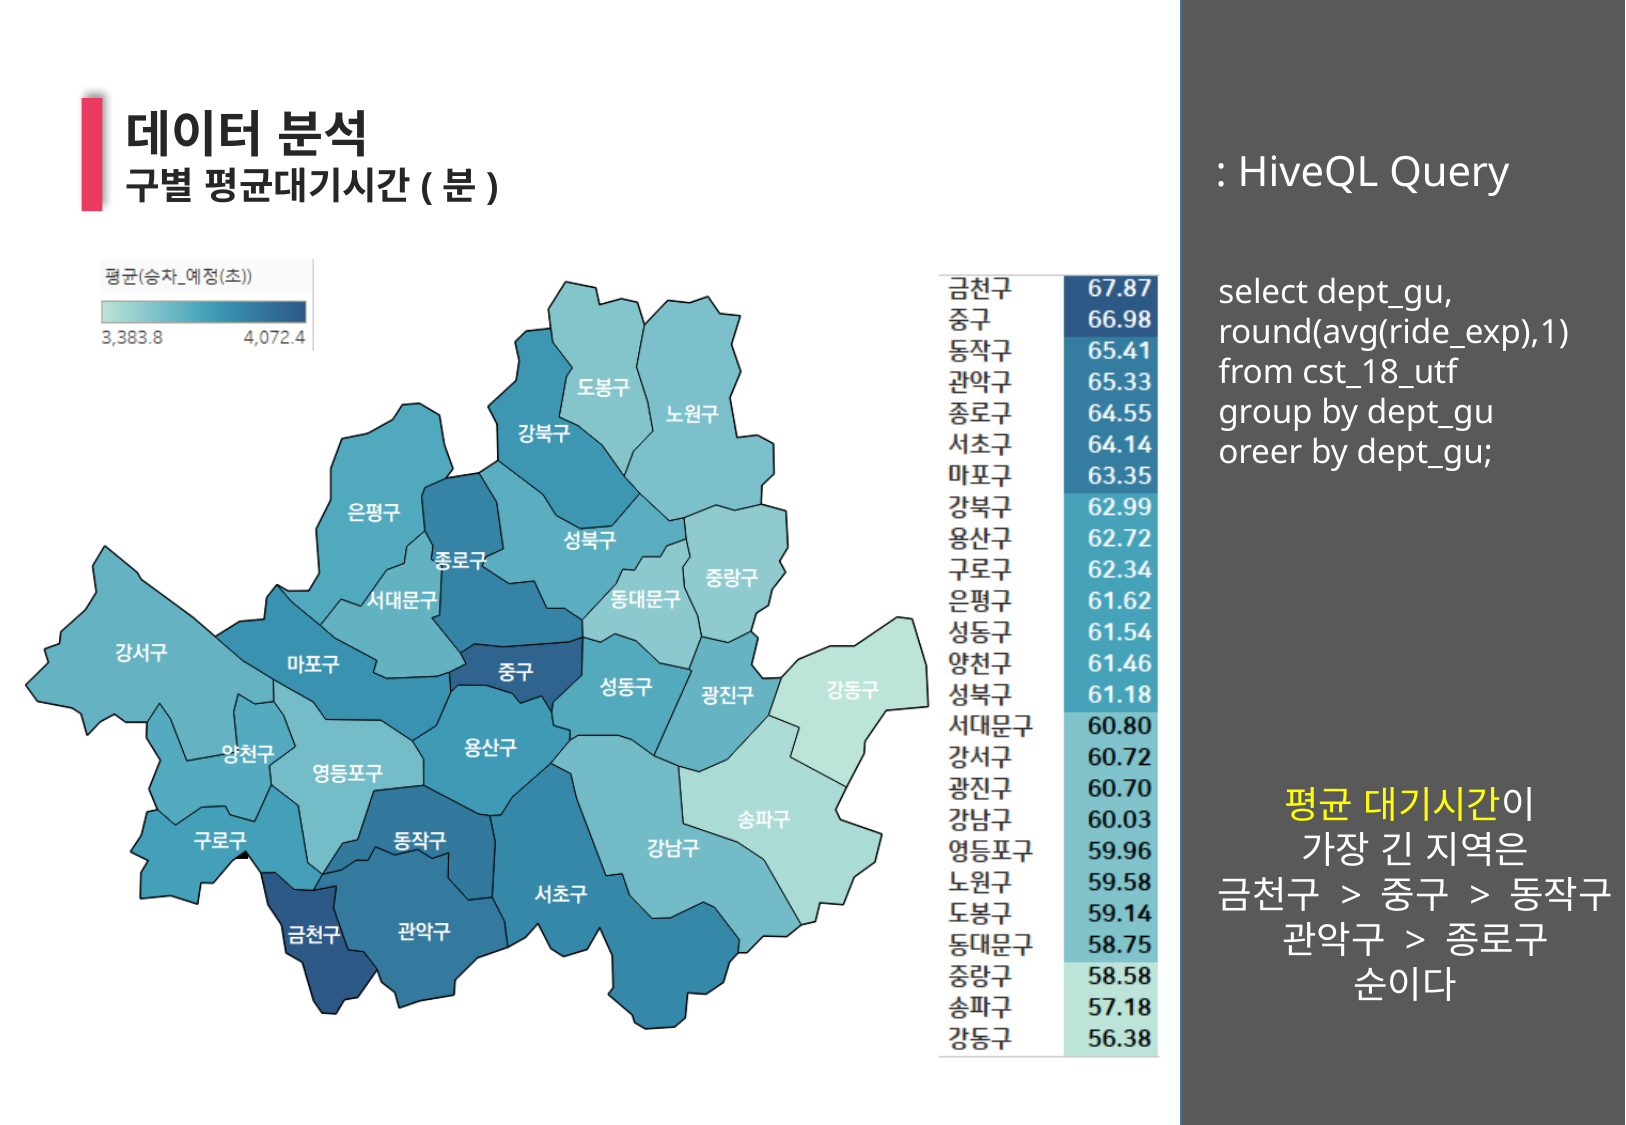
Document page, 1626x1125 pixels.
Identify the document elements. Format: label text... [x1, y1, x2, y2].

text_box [20, 259, 998, 1045]
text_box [1200, 137, 1625, 480]
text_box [81, 94, 692, 216]
text_box [1180, 0, 1625, 1125]
picture [939, 271, 1168, 1063]
text_box 평균 대기시간이 가장 긴 지역은 금천구 > 중구 > 동작구 관악구 > 종로구 순이다 [1202, 773, 1625, 1013]
